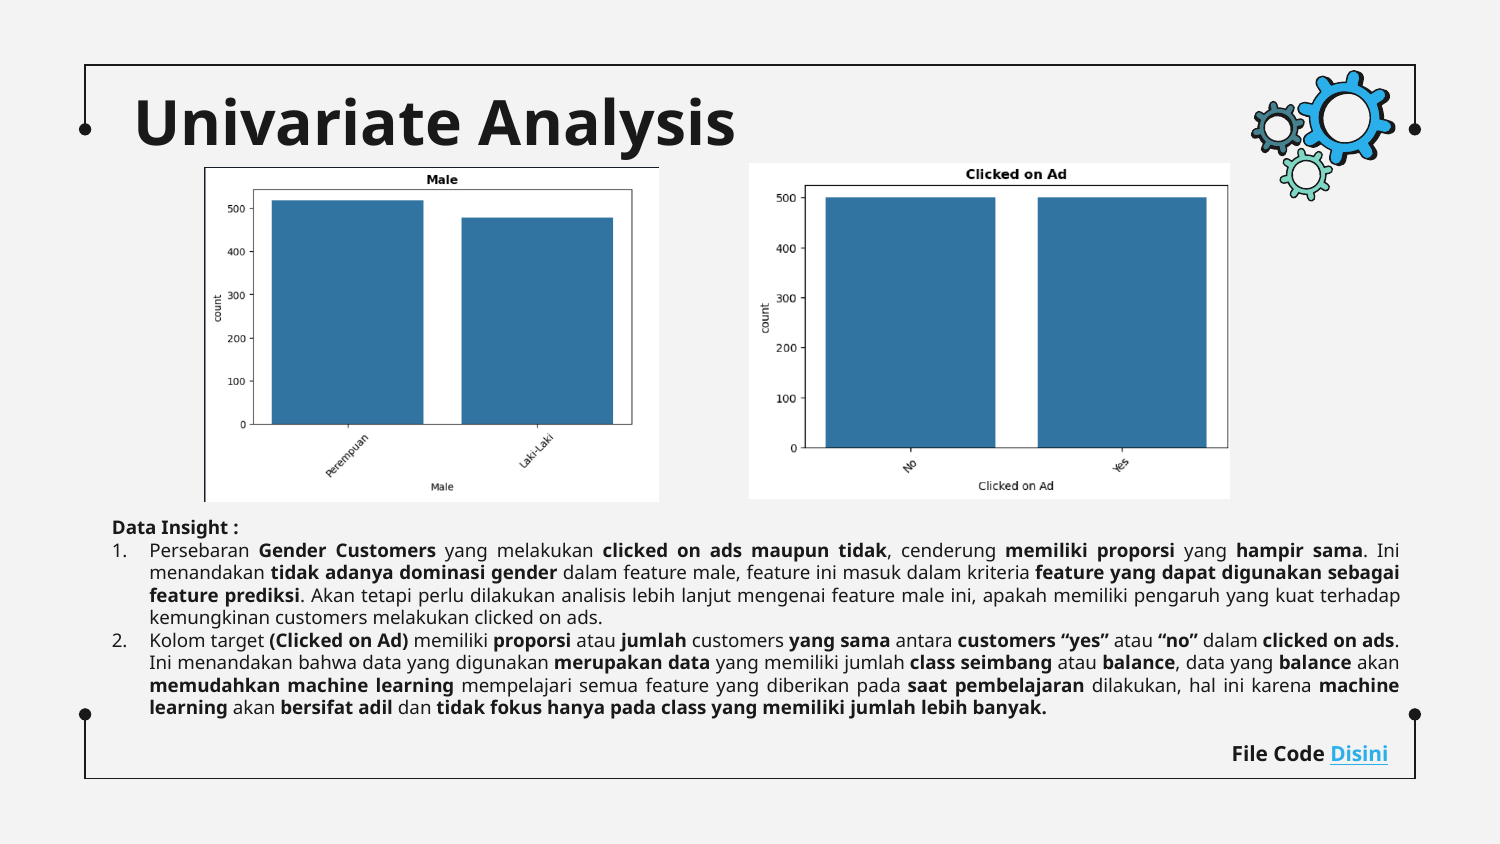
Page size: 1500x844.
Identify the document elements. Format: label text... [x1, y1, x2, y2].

subtitle Data Insight : Persebaran Gender Customers yang melakukan clicked on ads maupun tidak, cenderung memiliki proporsi yang hampir sama. Ini menandakan tidak adanya dominasi gender dalam feature male, feature ini masuk dalam kriteria feature yang dapat digunakan sebagai feature prediksi. Akan tetapi perlu dilakukan analisis lebih lanjut mengenai feature male ini, apakah memiliki pengaruh yang kuat terhadap kemungkinan customers melakukan clicked on ads. Kolom target (Clicked on Ad) memiliki proporsi atau jumlah customers yang sama antara customers “yes” atau “no” dalam clicked on ads. Ini menandakan bahwa data yang digunakan merupakan data yang memiliki jumlah class seimbang atau balance, data yang balance akan memudahkan machine learning mempelajari semua feature yang diberikan pada saat pembelajaran dilakukan, hal ini karena machine learning akan bersifat adil dan tidak fokus hanya pada class yang memiliki jumlah lebih banyak. [96, 500, 1415, 762]
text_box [1250, 69, 1397, 202]
picture [204, 167, 659, 503]
picture [749, 163, 1230, 499]
text_box File Code Disini [1216, 726, 1417, 776]
title Univariate Analysis [118, 68, 1251, 162]
